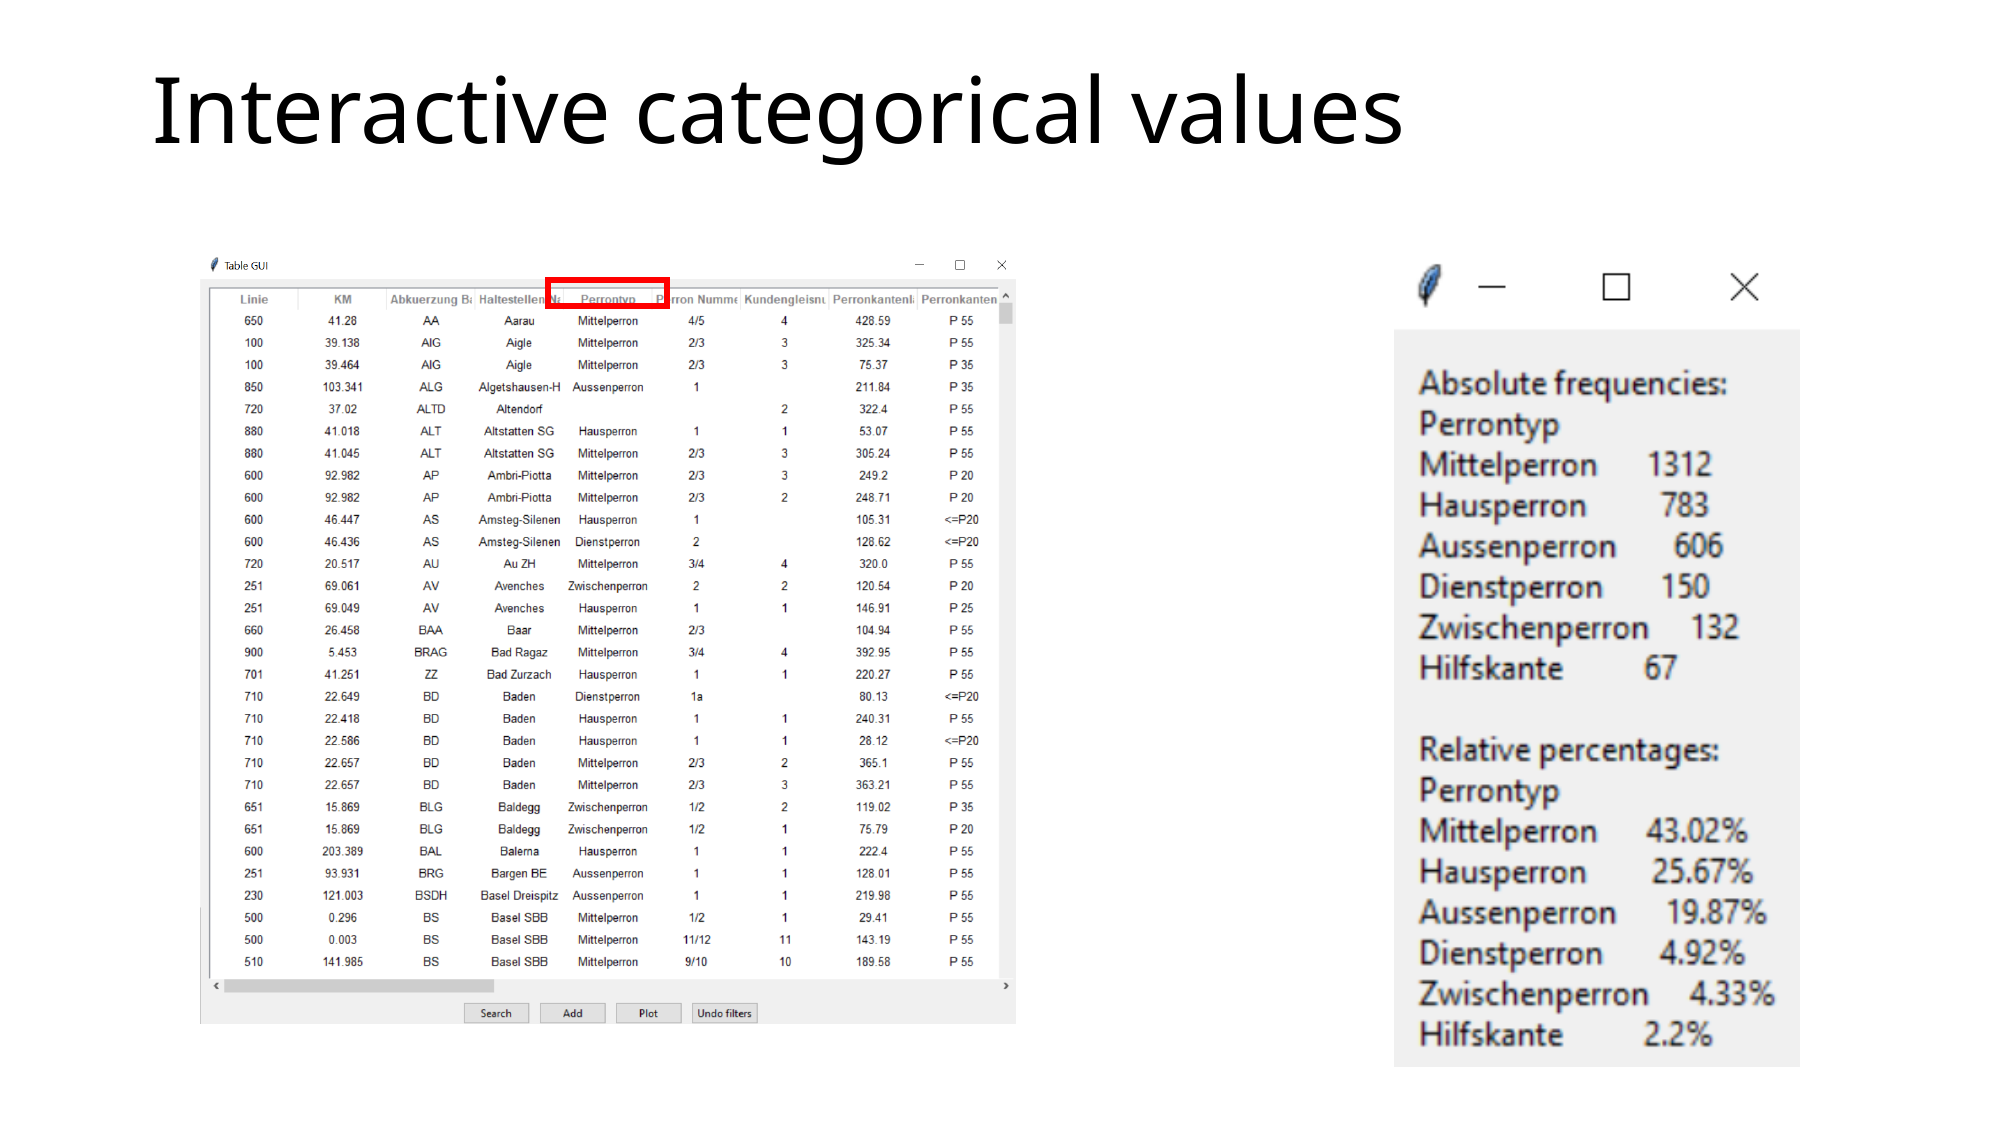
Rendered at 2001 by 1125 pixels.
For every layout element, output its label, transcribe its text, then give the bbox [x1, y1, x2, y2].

picture [199, 251, 1016, 1025]
title Interactive categorical values [137, 59, 1863, 278]
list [1393, 251, 1801, 1068]
